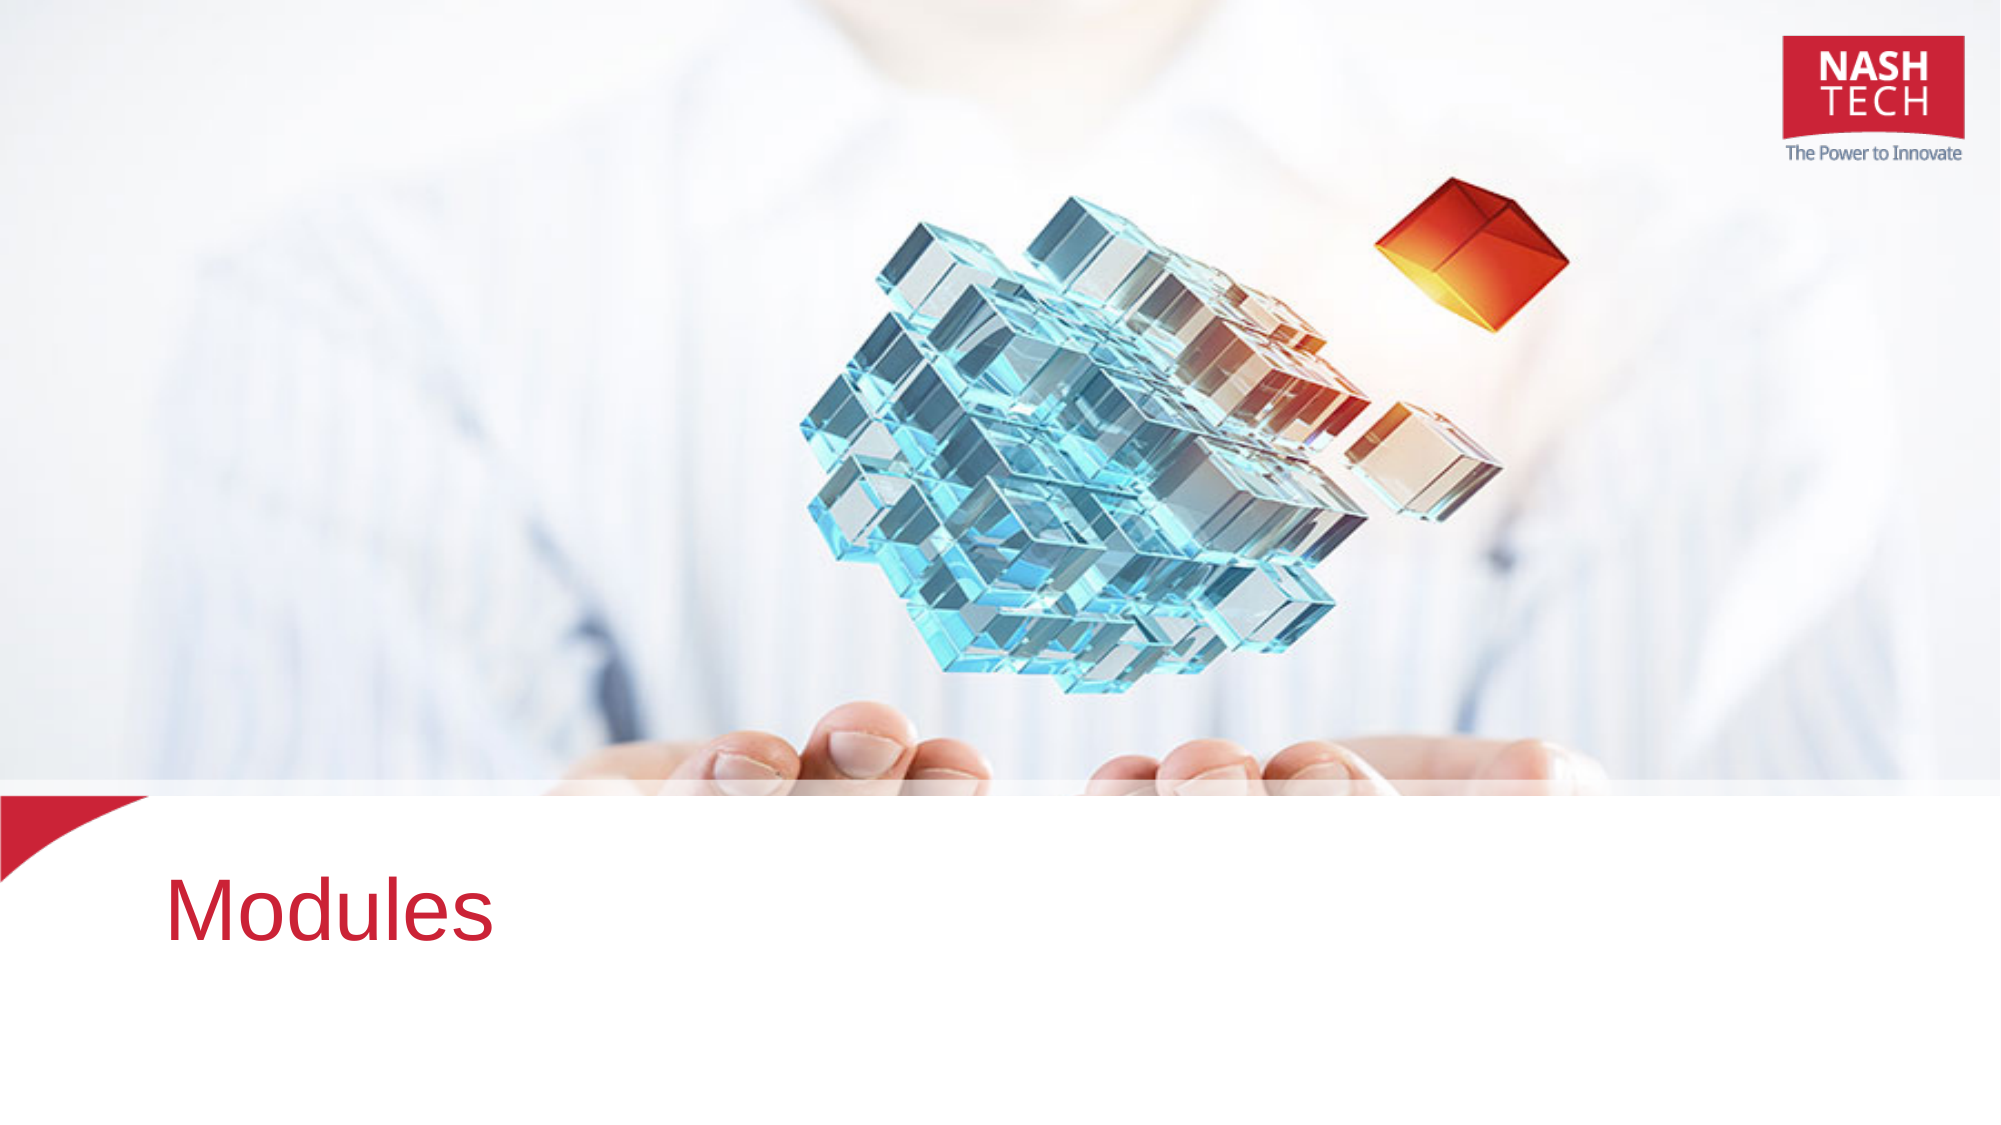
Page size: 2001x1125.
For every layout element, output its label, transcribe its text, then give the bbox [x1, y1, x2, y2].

title Modules [149, 795, 1875, 967]
picture [0, 796, 149, 887]
picture [0, 0, 2001, 1125]
